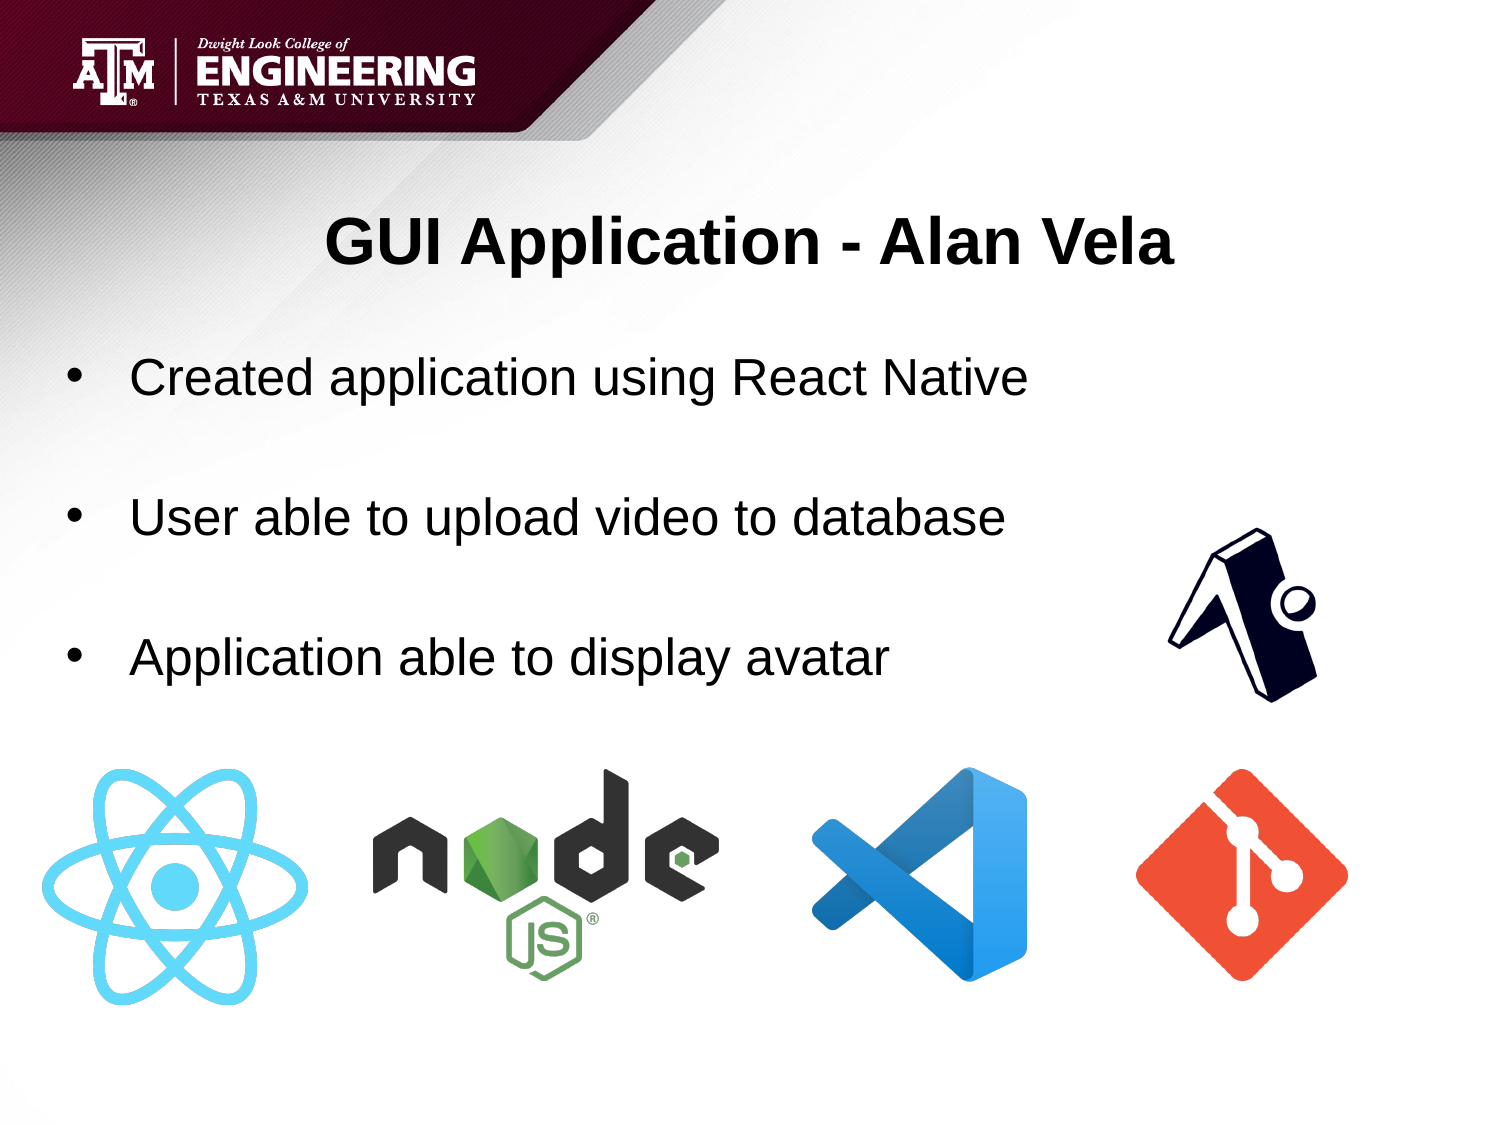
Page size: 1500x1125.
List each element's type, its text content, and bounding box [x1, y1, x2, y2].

list Created application using React Native User able to upload video to database Application able to display avatar [39, 336, 1390, 1005]
picture [0, 0, 1500, 1125]
title GUI Application - Alan Vela [75, 172, 1425, 304]
